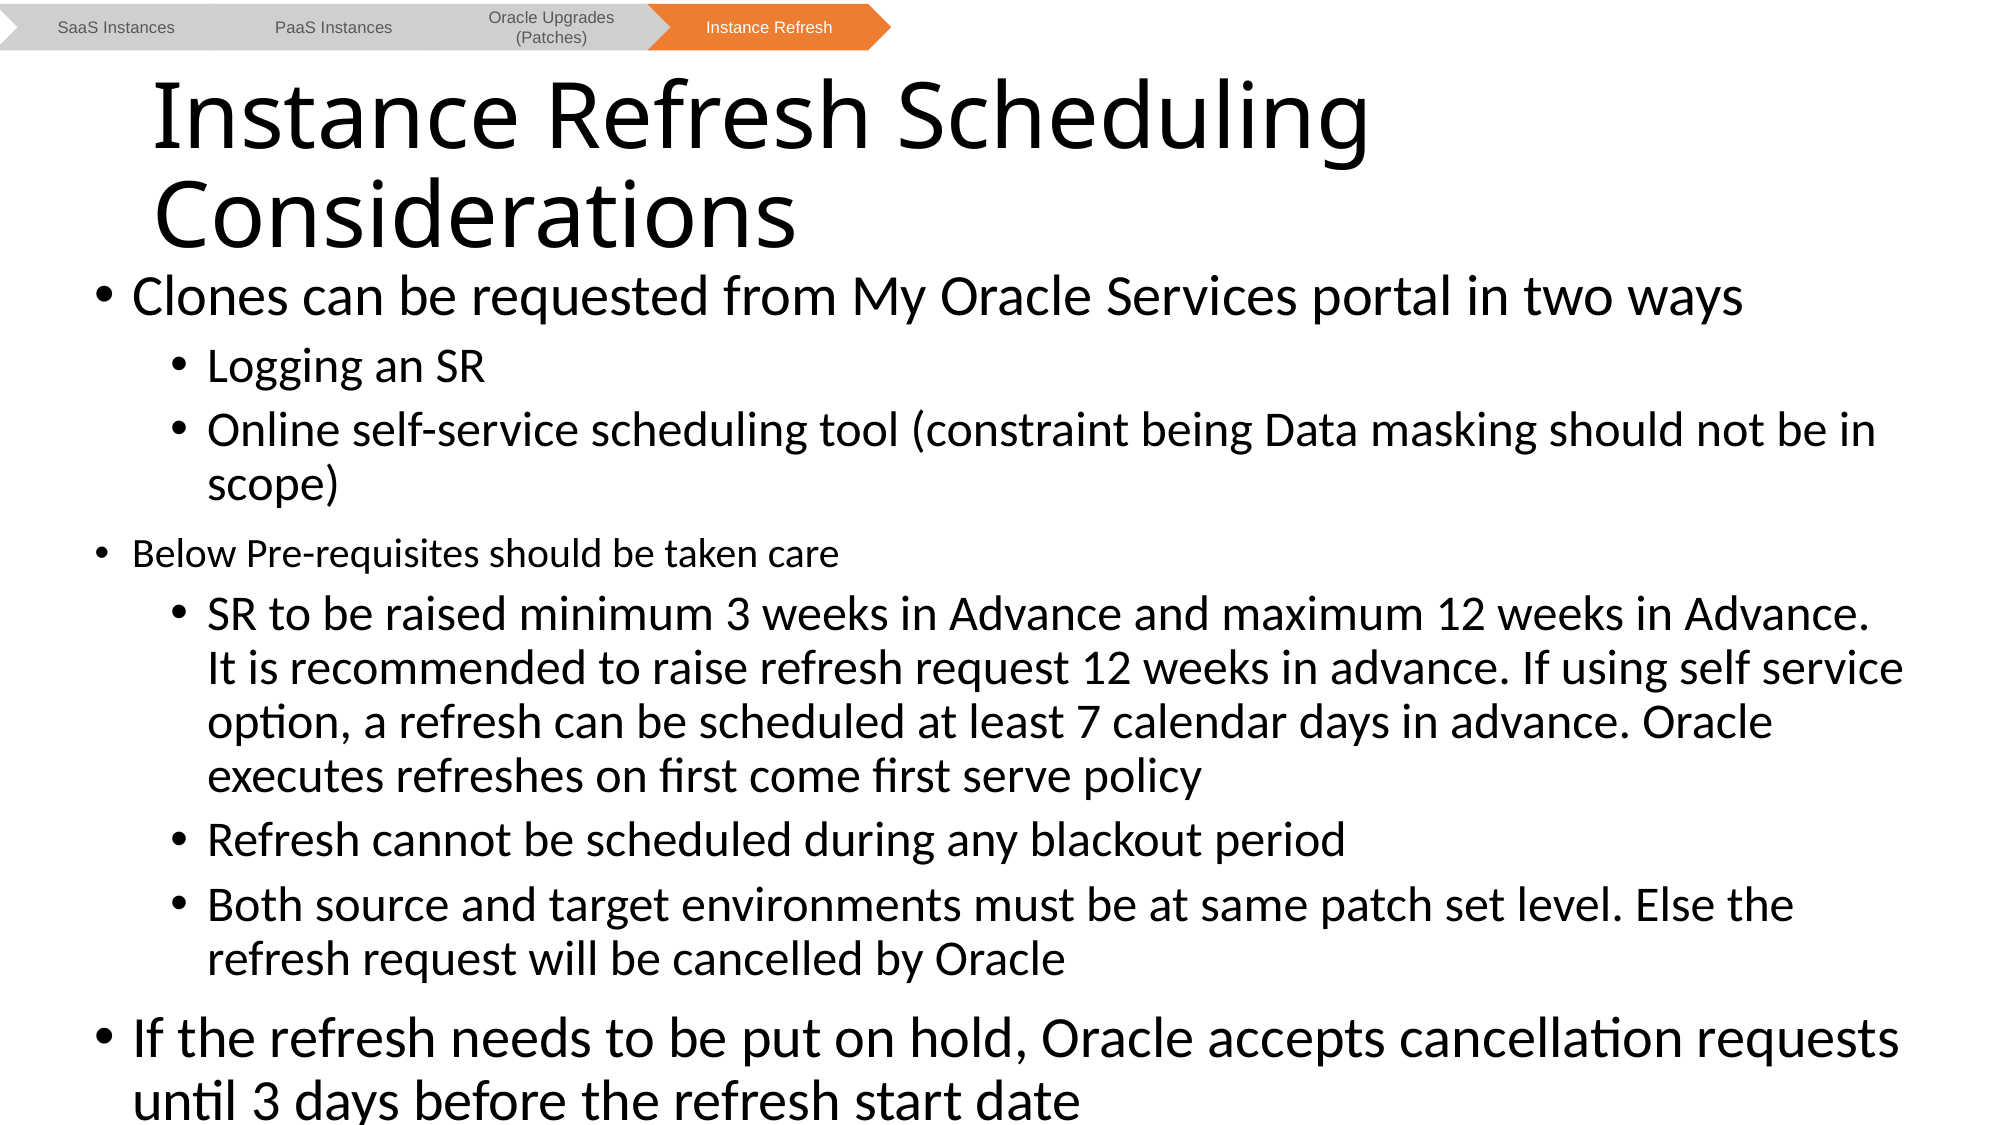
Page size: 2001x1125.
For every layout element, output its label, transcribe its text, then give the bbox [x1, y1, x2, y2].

text_box Instance Refresh [644, 2, 893, 52]
text_box PaaS Instances [212, 3, 452, 51]
text_box SaaS Instances [0, 3, 234, 51]
text_box Oracle Upgrades (Patches) [429, 3, 668, 51]
title Instance Refresh Scheduling Considerations [137, 59, 1863, 278]
list Clones can be requested from My Oracle Services portal in two ways Logging an SR Online self-service scheduling tool (constraint being Data masking should not be in scope) Below Pre-requisites should be taken care SR to be raised minimum 3 weeks in Advance and maximum 12 weeks in Advance. It is recommended to raise refresh request 12 weeks in advance. If using self service option, a refresh can be scheduled at least 7 calendar days in advance. Oracle executes refreshes on first come first serve policy Refresh cannot be scheduled during any blackout period Both source and target environments must be at same patch set level. Else the refresh request will be cancelled by Oracle If the refresh needs to be put on hold, Oracle accepts cancellation requests until 3 days before the refresh start date [94, 265, 1906, 1019]
